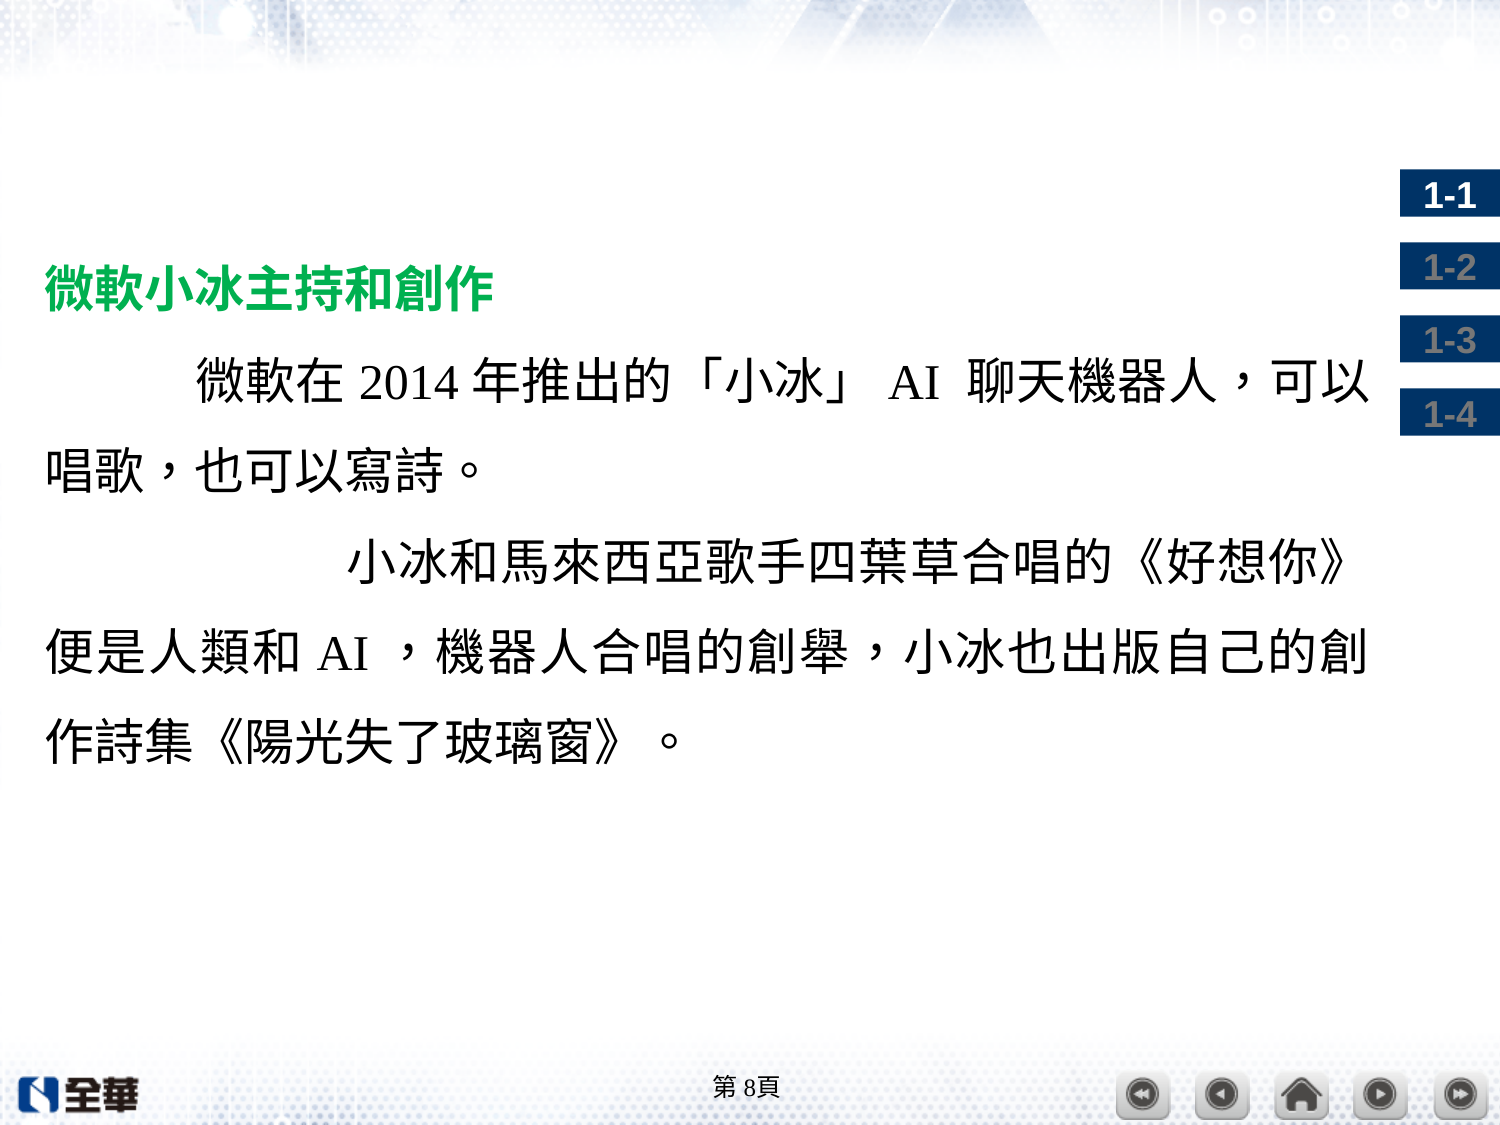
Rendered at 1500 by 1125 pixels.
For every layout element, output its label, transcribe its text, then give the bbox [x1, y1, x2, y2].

list 微軟小冰主持和創作 微軟在2014年推出的「小冰」AI 聊天機器人，可以唱歌，也可以寫詩。 小冰和馬來西亞歌手四葉草合唱的《好想你》便是人類和AI，機器人合唱的創舉，小冰也出版自己的創作詩集《陽光失了玻璃窗》。 [29, 219, 1386, 1048]
picture [0, 0, 1500, 1125]
